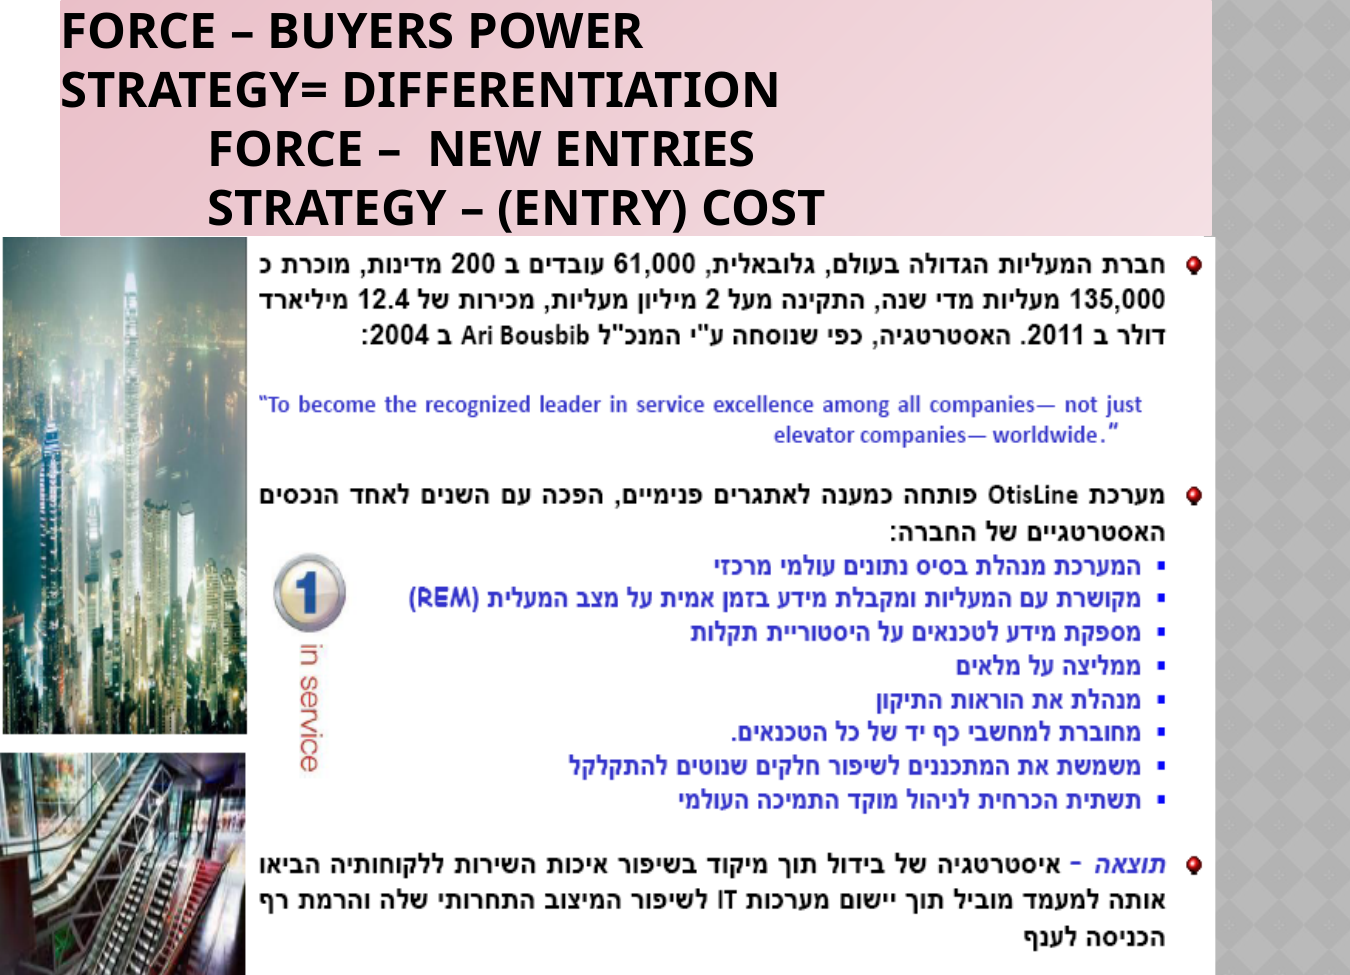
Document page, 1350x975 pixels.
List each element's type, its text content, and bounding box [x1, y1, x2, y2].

title Force – buyers power Strategy= differentiation Force – new entries Strategy – (Entry) cost [60, 0, 1212, 235]
picture [0, 237, 1216, 975]
